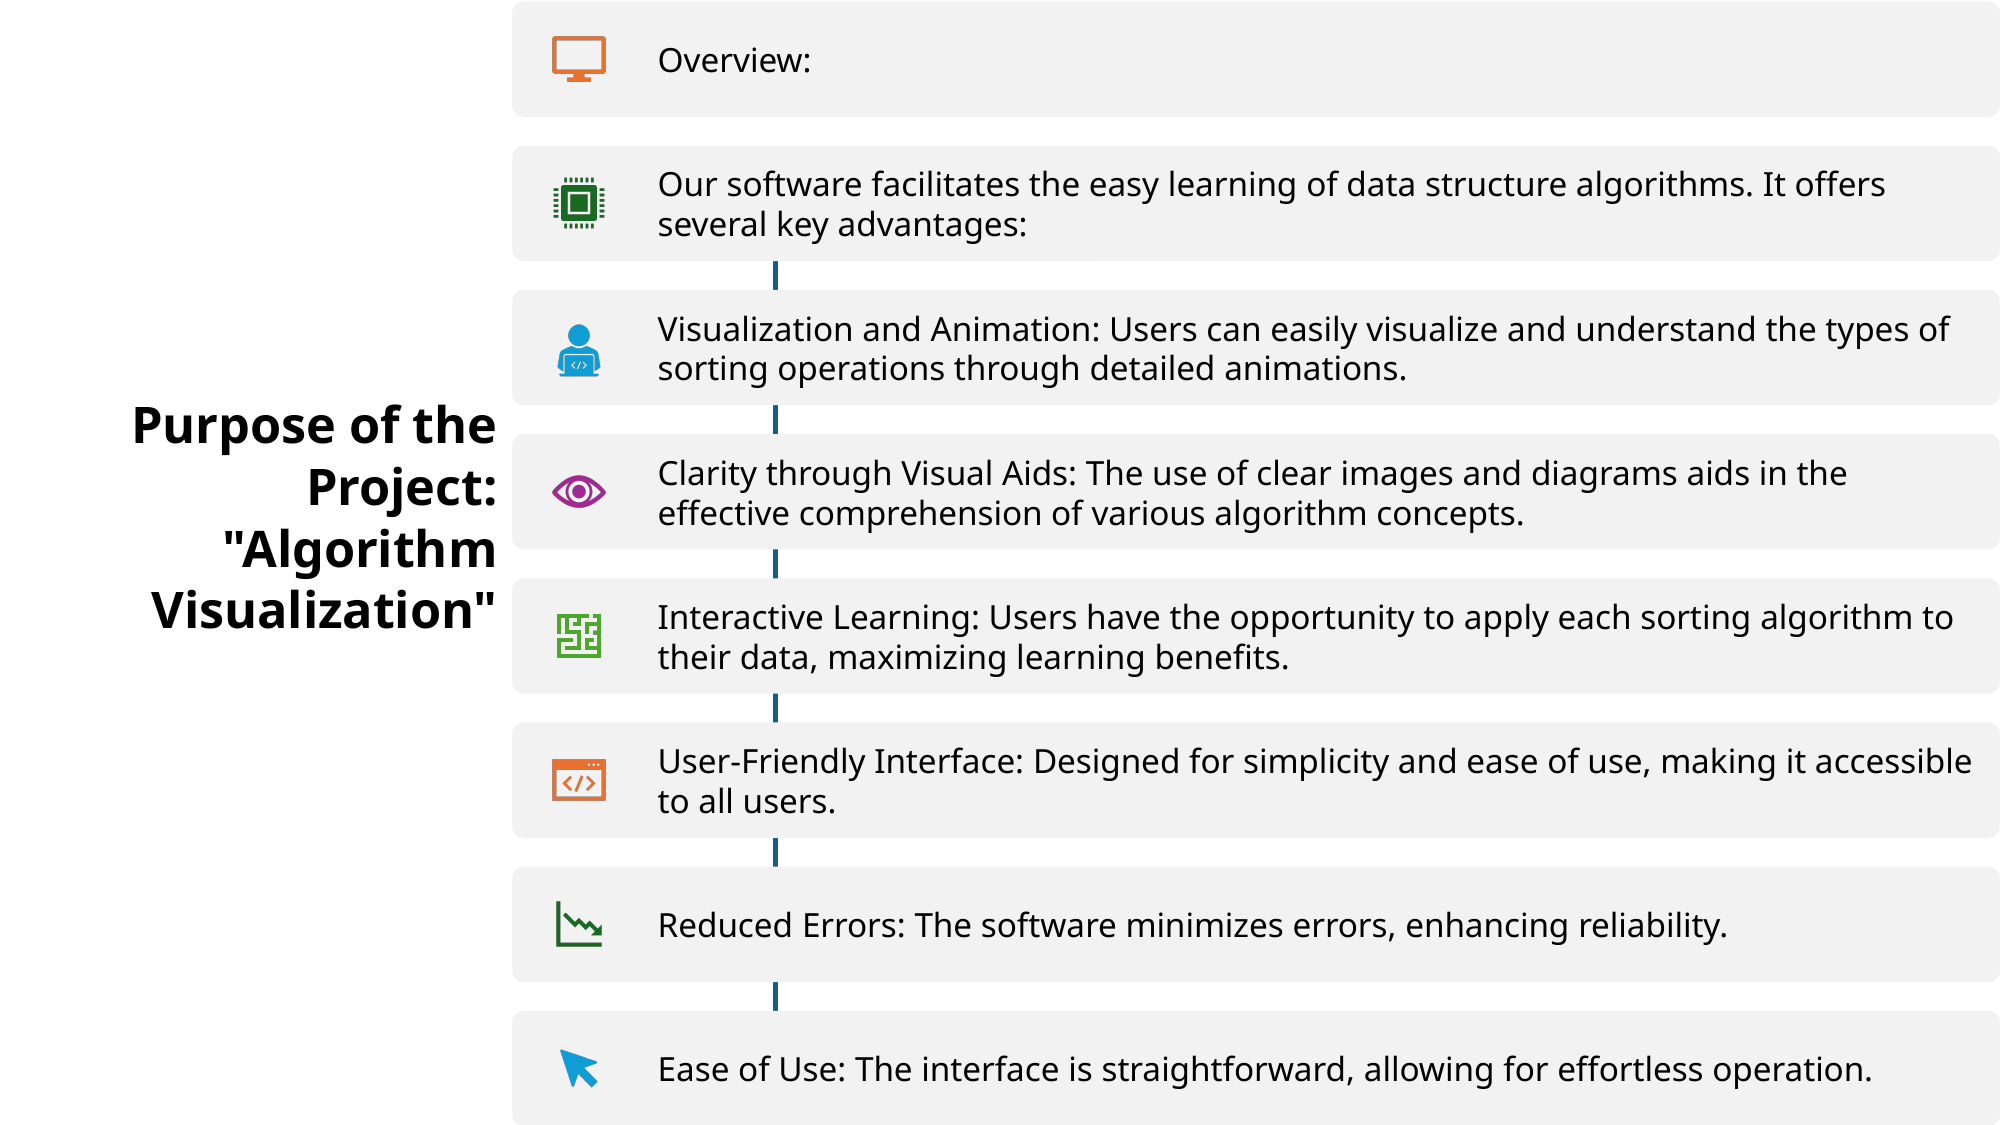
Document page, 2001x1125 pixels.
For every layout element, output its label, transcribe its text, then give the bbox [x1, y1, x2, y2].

text_box Purpose of the Project: "Algorithm Visualization" [41, 381, 511, 655]
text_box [511, 0, 2000, 1125]
text_box [0, 0, 511, 1125]
